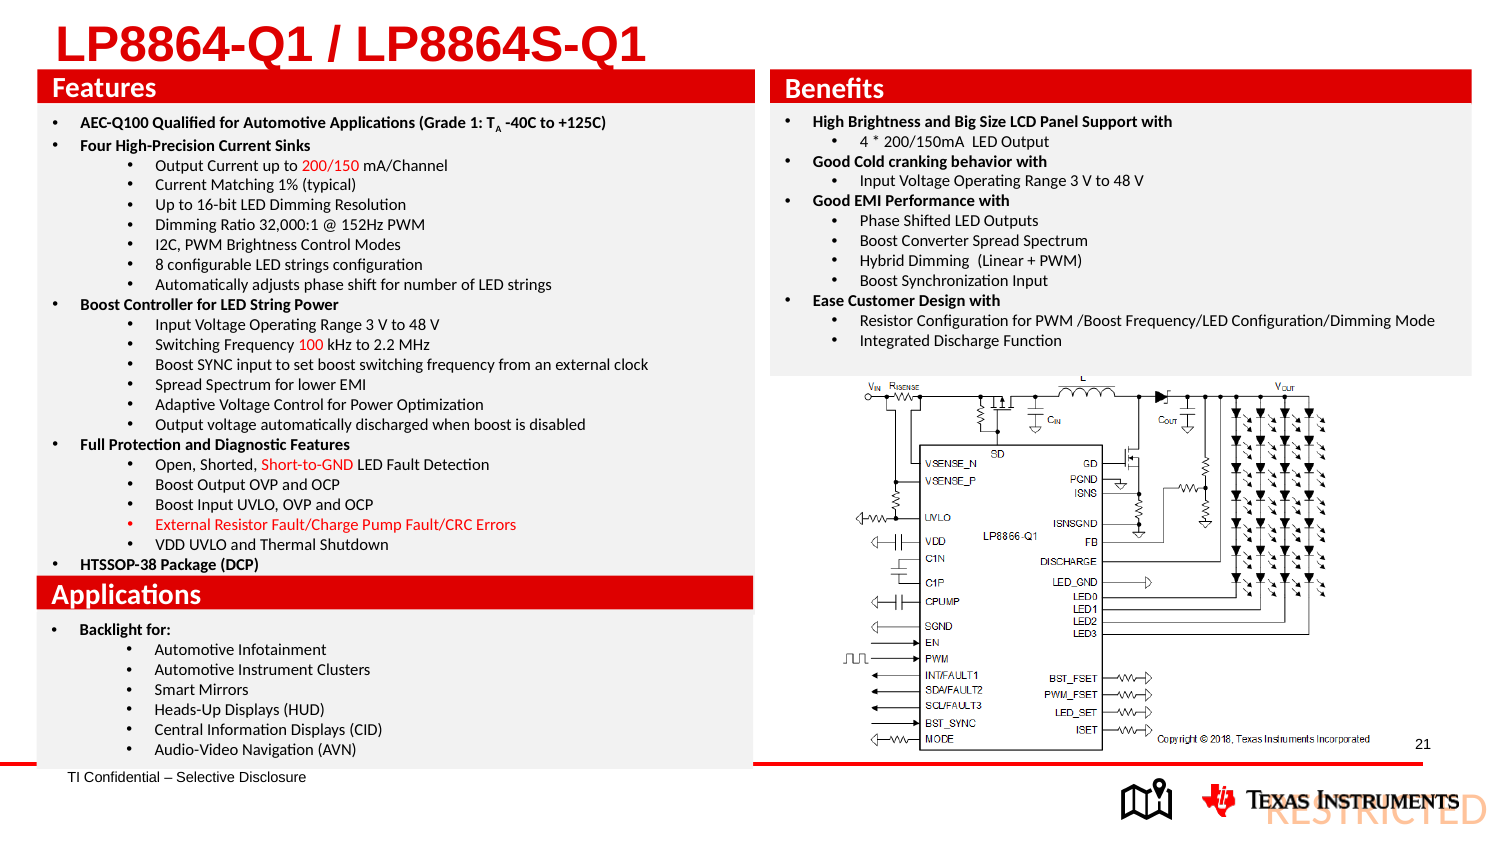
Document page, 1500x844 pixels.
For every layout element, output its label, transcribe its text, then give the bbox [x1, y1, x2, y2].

title LP8864-Q1 / LP8864S-Q1 [40, 16, 1426, 76]
text_box Benefits [770, 69, 1472, 101]
text_box High Brightness and Big Size LCD Panel Support with 4 * 200/150mA LED Output Good Cold cranking behavior with Input Voltage Operating Range 3 V to 48 V Good EMI Performance with Phase Shifted LED Outputs Boost Converter Spread Spectrum Hybrid Dimming (Linear + PWM) Boost Synchronization Input Ease Customer Design with Resistor Configuration for PWM /Boost Frequency/LED Configuration/Dimming Mode Integrated Discharge Function [768, 101, 1474, 378]
text_box AEC-Q100 Qualified for Automotive Applications (Grade 1: TA -40C to +125C) Four High-Precision Current Sinks Output Current up to 200/150 mA/Channel Current Matching 1% (typical) Up to 16-bit LED Dimming Resolution Dimming Ratio 32,000:1 @ 152Hz PWM I2C, PWM Brightness Control Modes 8 configurable LED strings configuration Automatically adjusts phase shift for number of LED strings Boost Controller for LED String Power Input Voltage Operating Range 3 V to 48 V Switching Frequency 100 kHz to 2.2 MHz Boost SYNC input to set boost switching frequency from an external clock Spread Spectrum for lower EMI Adaptive Voltage Control for Power Optimization Output voltage automatically discharged when boost is disabled Full Protection and Diagnostic Features Open, Shorted, Short-to-GND LED Fault Detection Boost Output OVP and OCP Boost Input UVLO, OVP and OCP External Resistor Fault/Charge Pump Fault/CRC Errors VDD UVLO and Thermal Shutdown HTSSOP-38 Package (DCP) [35, 102, 757, 617]
text_box [1421, 694, 1486, 777]
text_box Applications [36, 575, 754, 610]
picture [1116, 768, 1177, 830]
text_box Backlight for: Automotive Infotainment Automotive Instrument Clusters Smart Mirrors Heads-Up Displays (HUD) Central Information Displays (CID) Audio-Video Navigation (AVN) [35, 610, 755, 771]
picture [1202, 784, 1459, 817]
picture [842, 369, 1376, 751]
text_box Features [37, 69, 755, 102]
slide_number 21 [1379, 728, 1444, 755]
